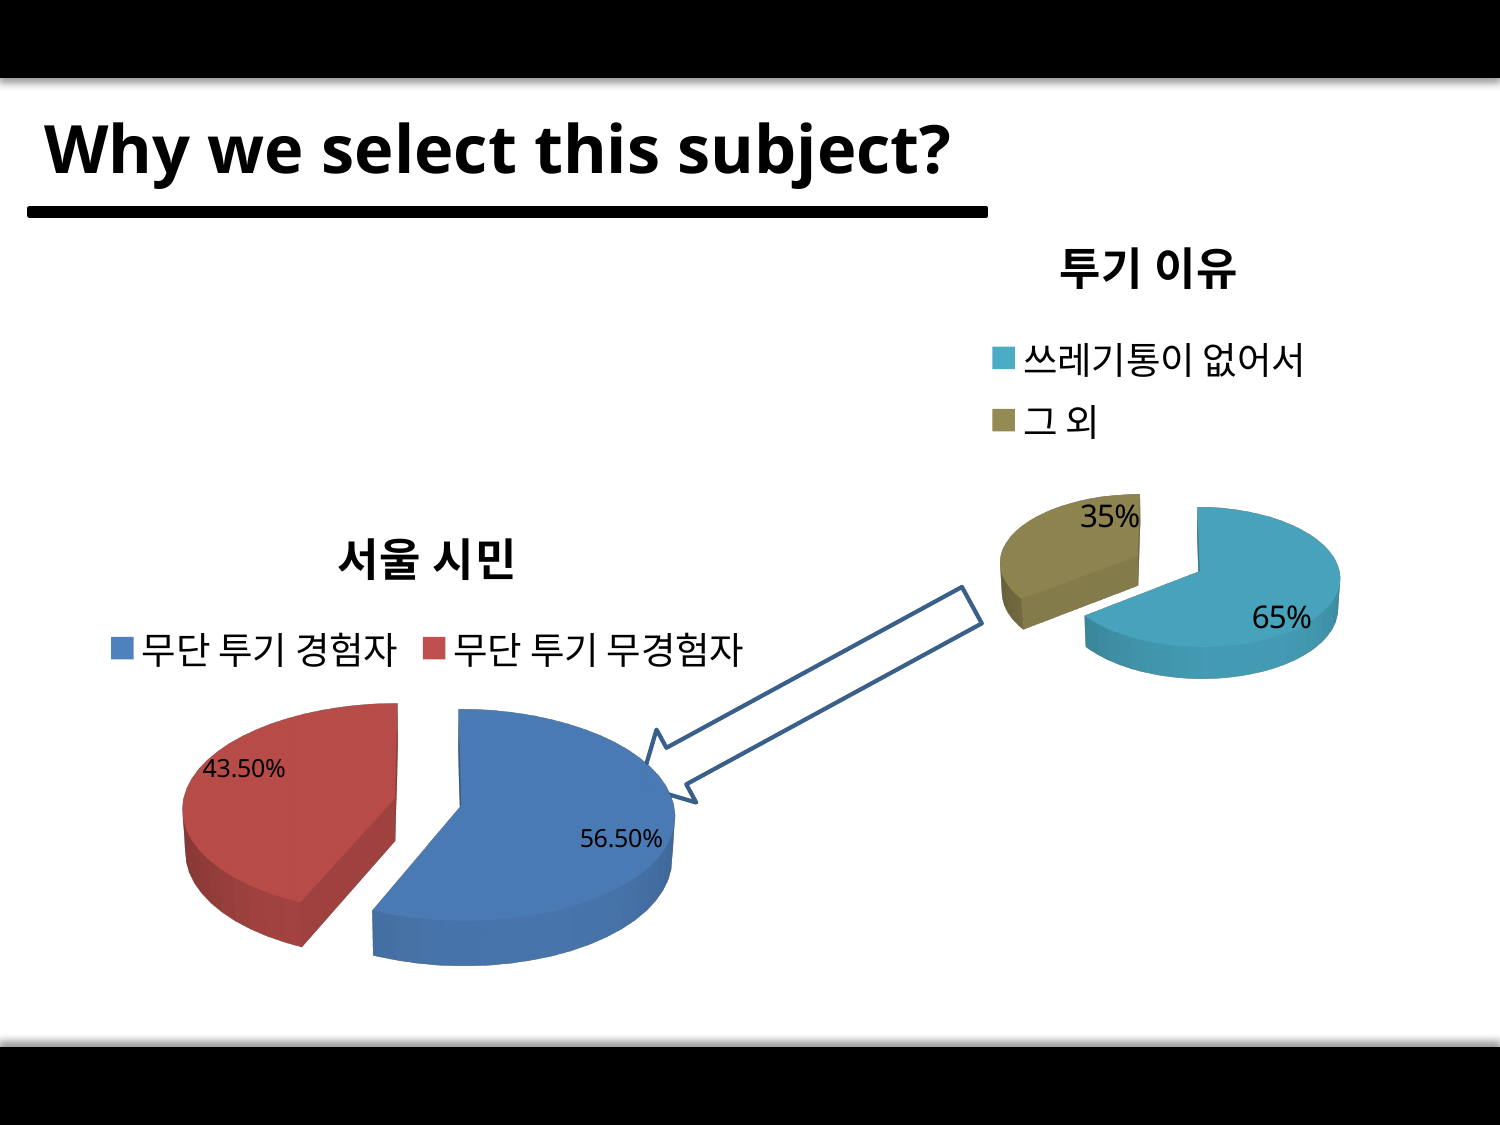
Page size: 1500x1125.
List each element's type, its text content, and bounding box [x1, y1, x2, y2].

text_box Why we select this subject? [29, 99, 987, 194]
text_box [27, 206, 793, 218]
text_box [0, 0, 1500, 78]
chart [32, 201, 1500, 994]
text_box [0, 1047, 1500, 1125]
